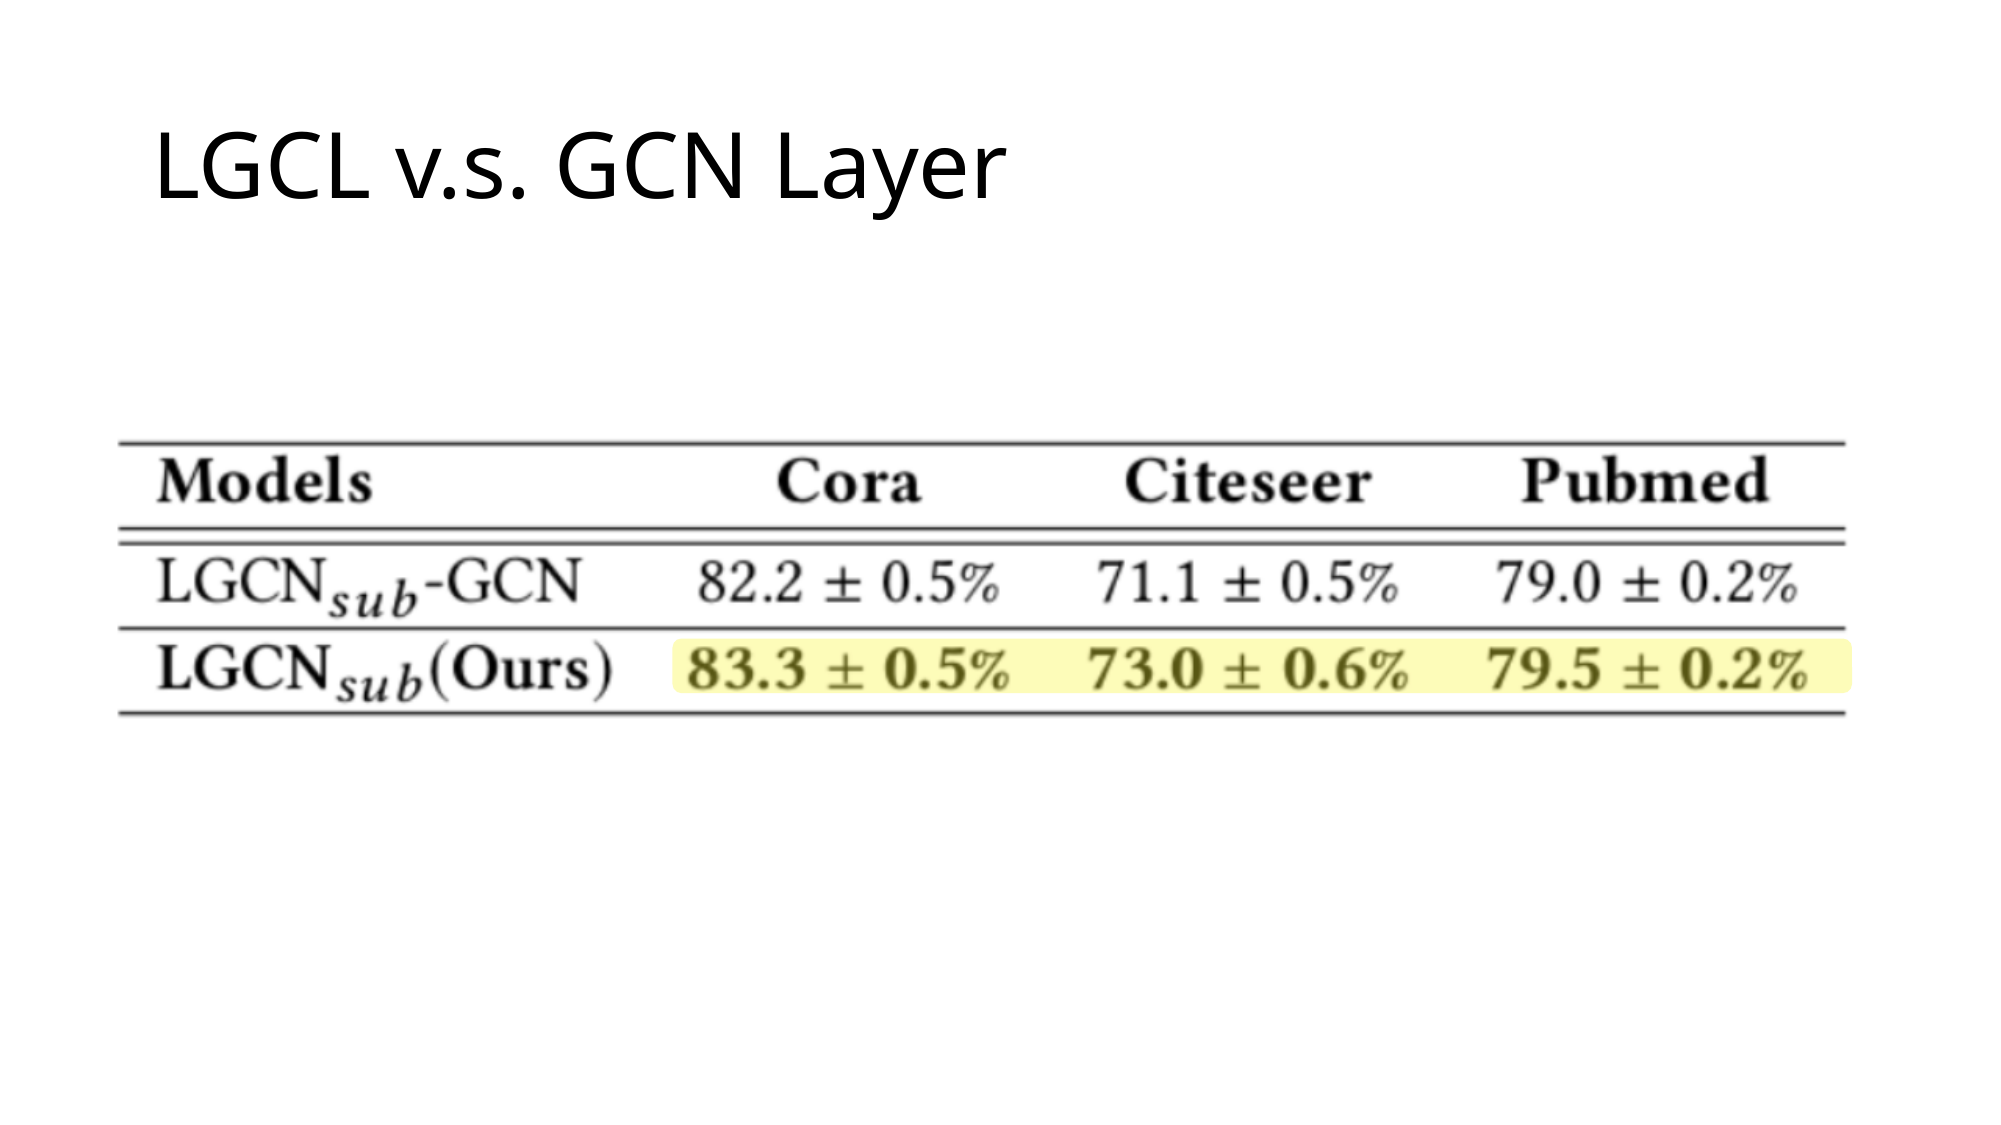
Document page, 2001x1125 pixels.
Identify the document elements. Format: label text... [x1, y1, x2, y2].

title LGCL v.s. GCN Layer [137, 59, 1863, 278]
picture [85, 418, 1863, 739]
